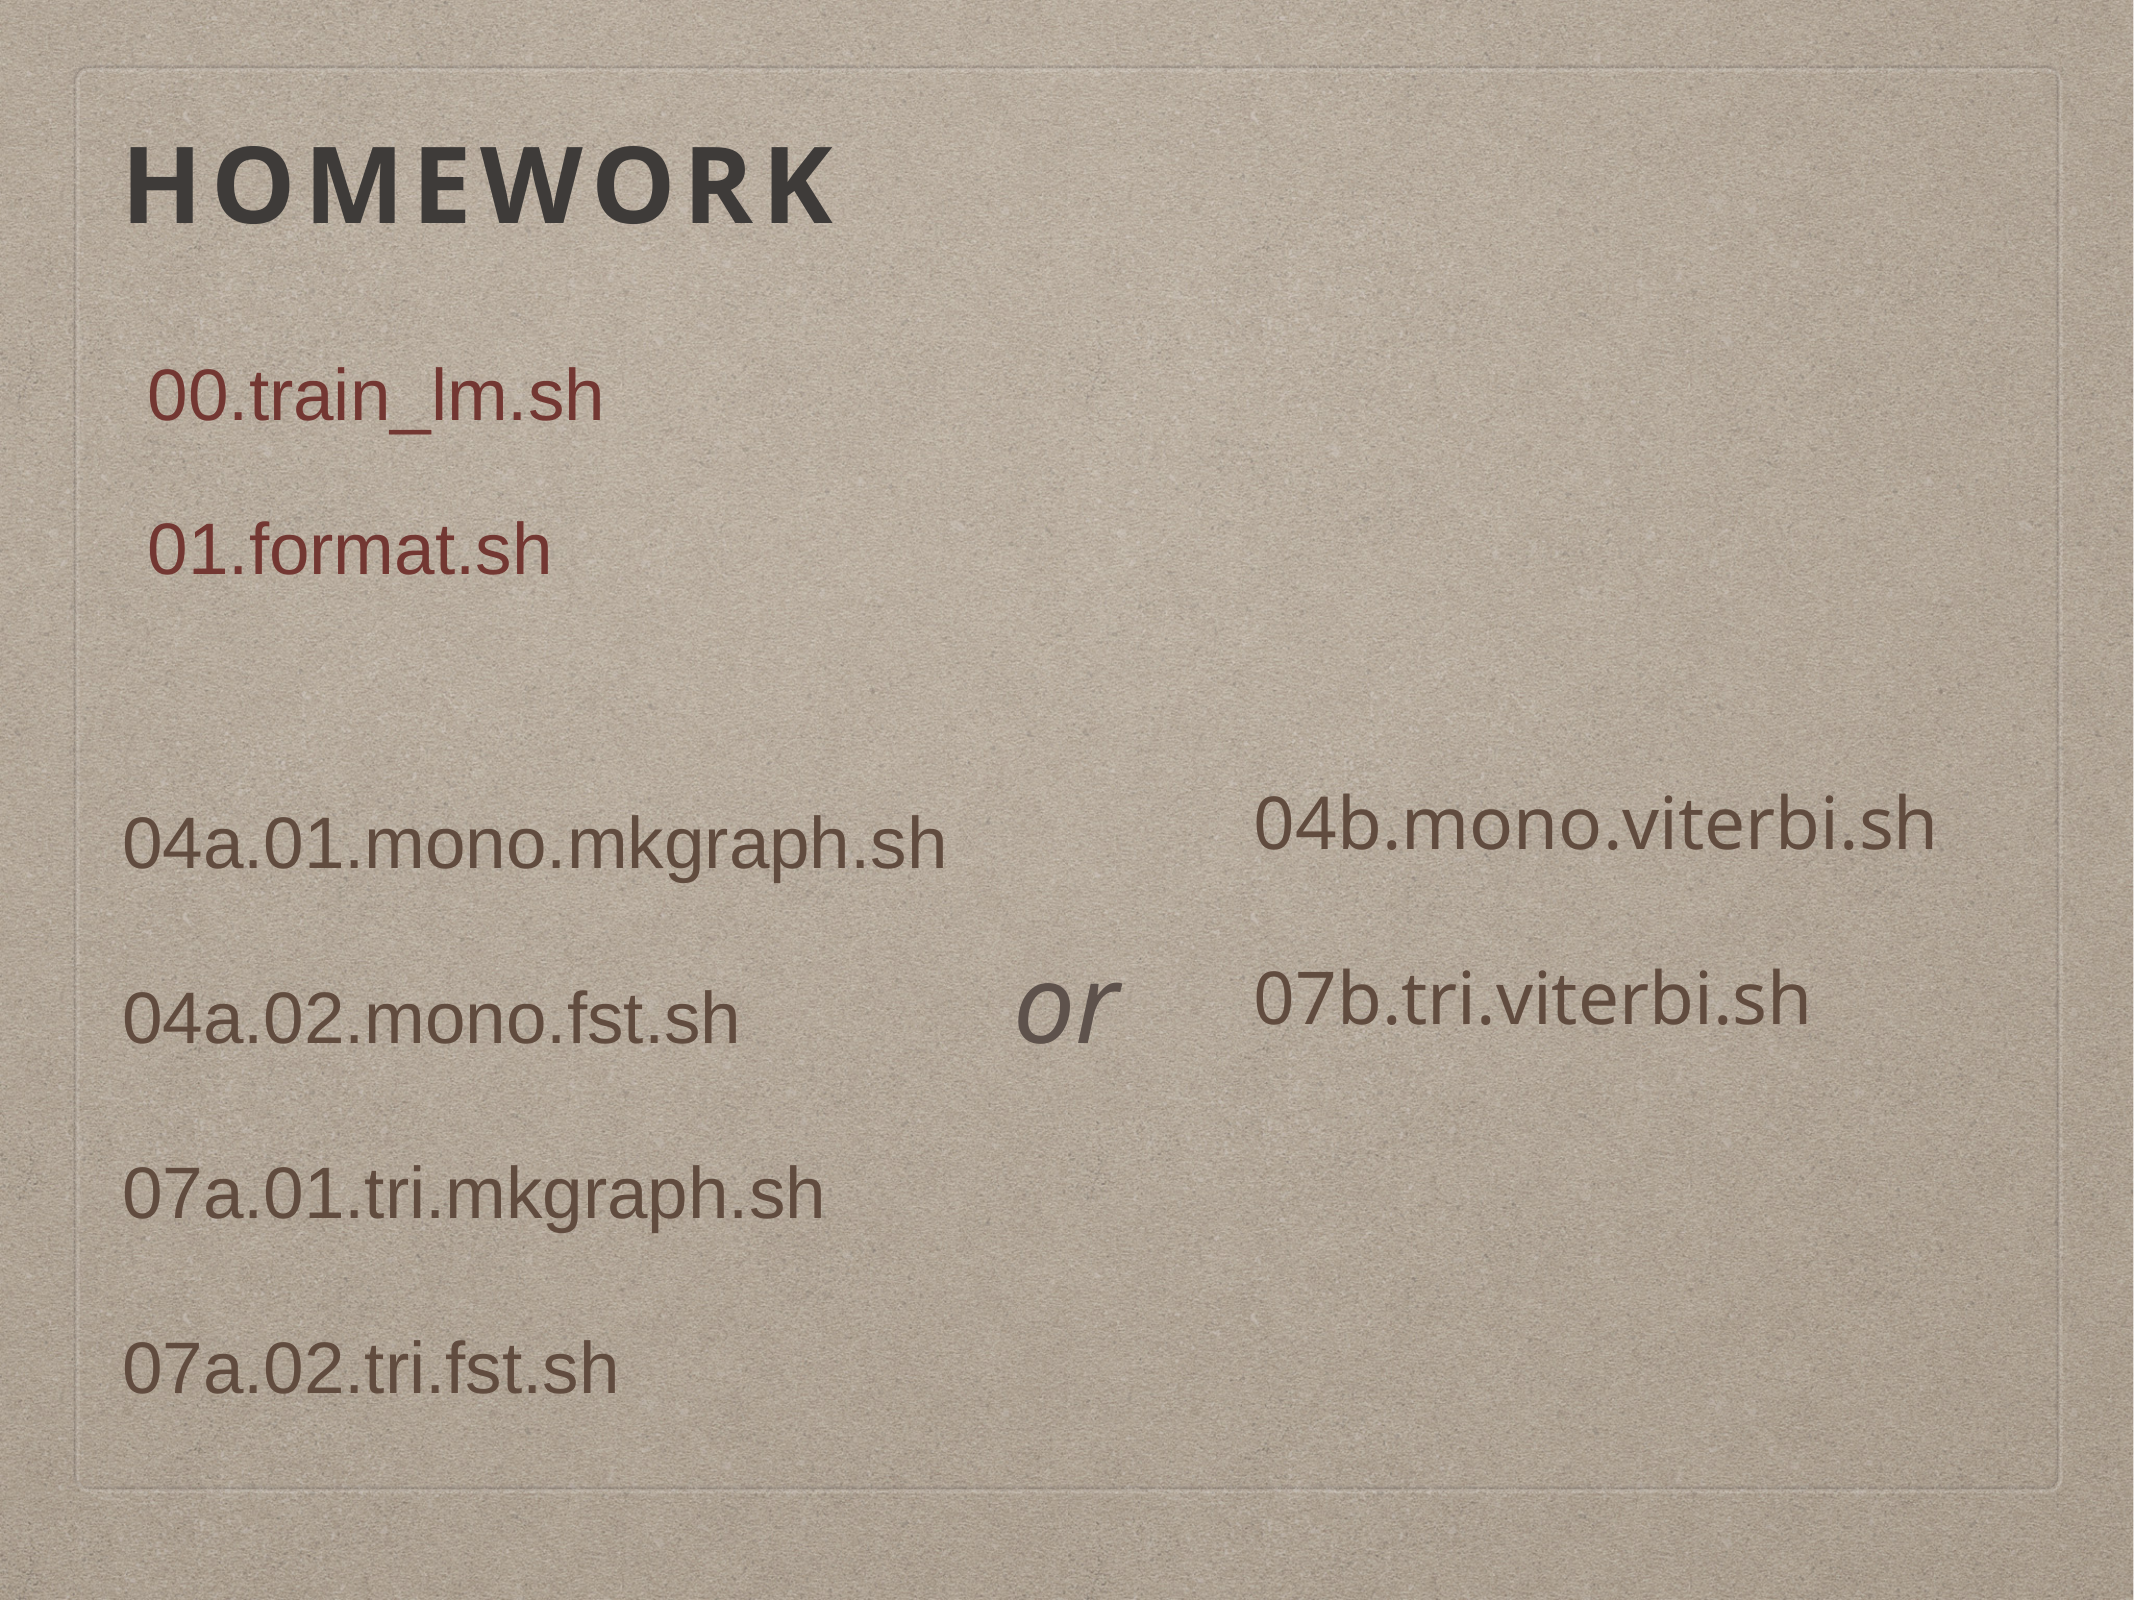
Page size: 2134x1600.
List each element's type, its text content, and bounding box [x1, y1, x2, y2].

text_box 04b.mono.viterbi.sh 07b.tri.viterbi.sh [1245, 767, 2041, 1047]
text_box Homework [113, 6, 1952, 288]
picture [0, 0, 2134, 1600]
text_box 00.train_lm.sh 01.format.sh [139, 339, 939, 598]
text_box 04a.01.mono.mkgraph.sh 04a.02.mono.fst.sh 07a.01.tri.mkgraph.sh 07a.02.tri.fst.sh [113, 787, 965, 1417]
text_box or [1005, 924, 1129, 1074]
